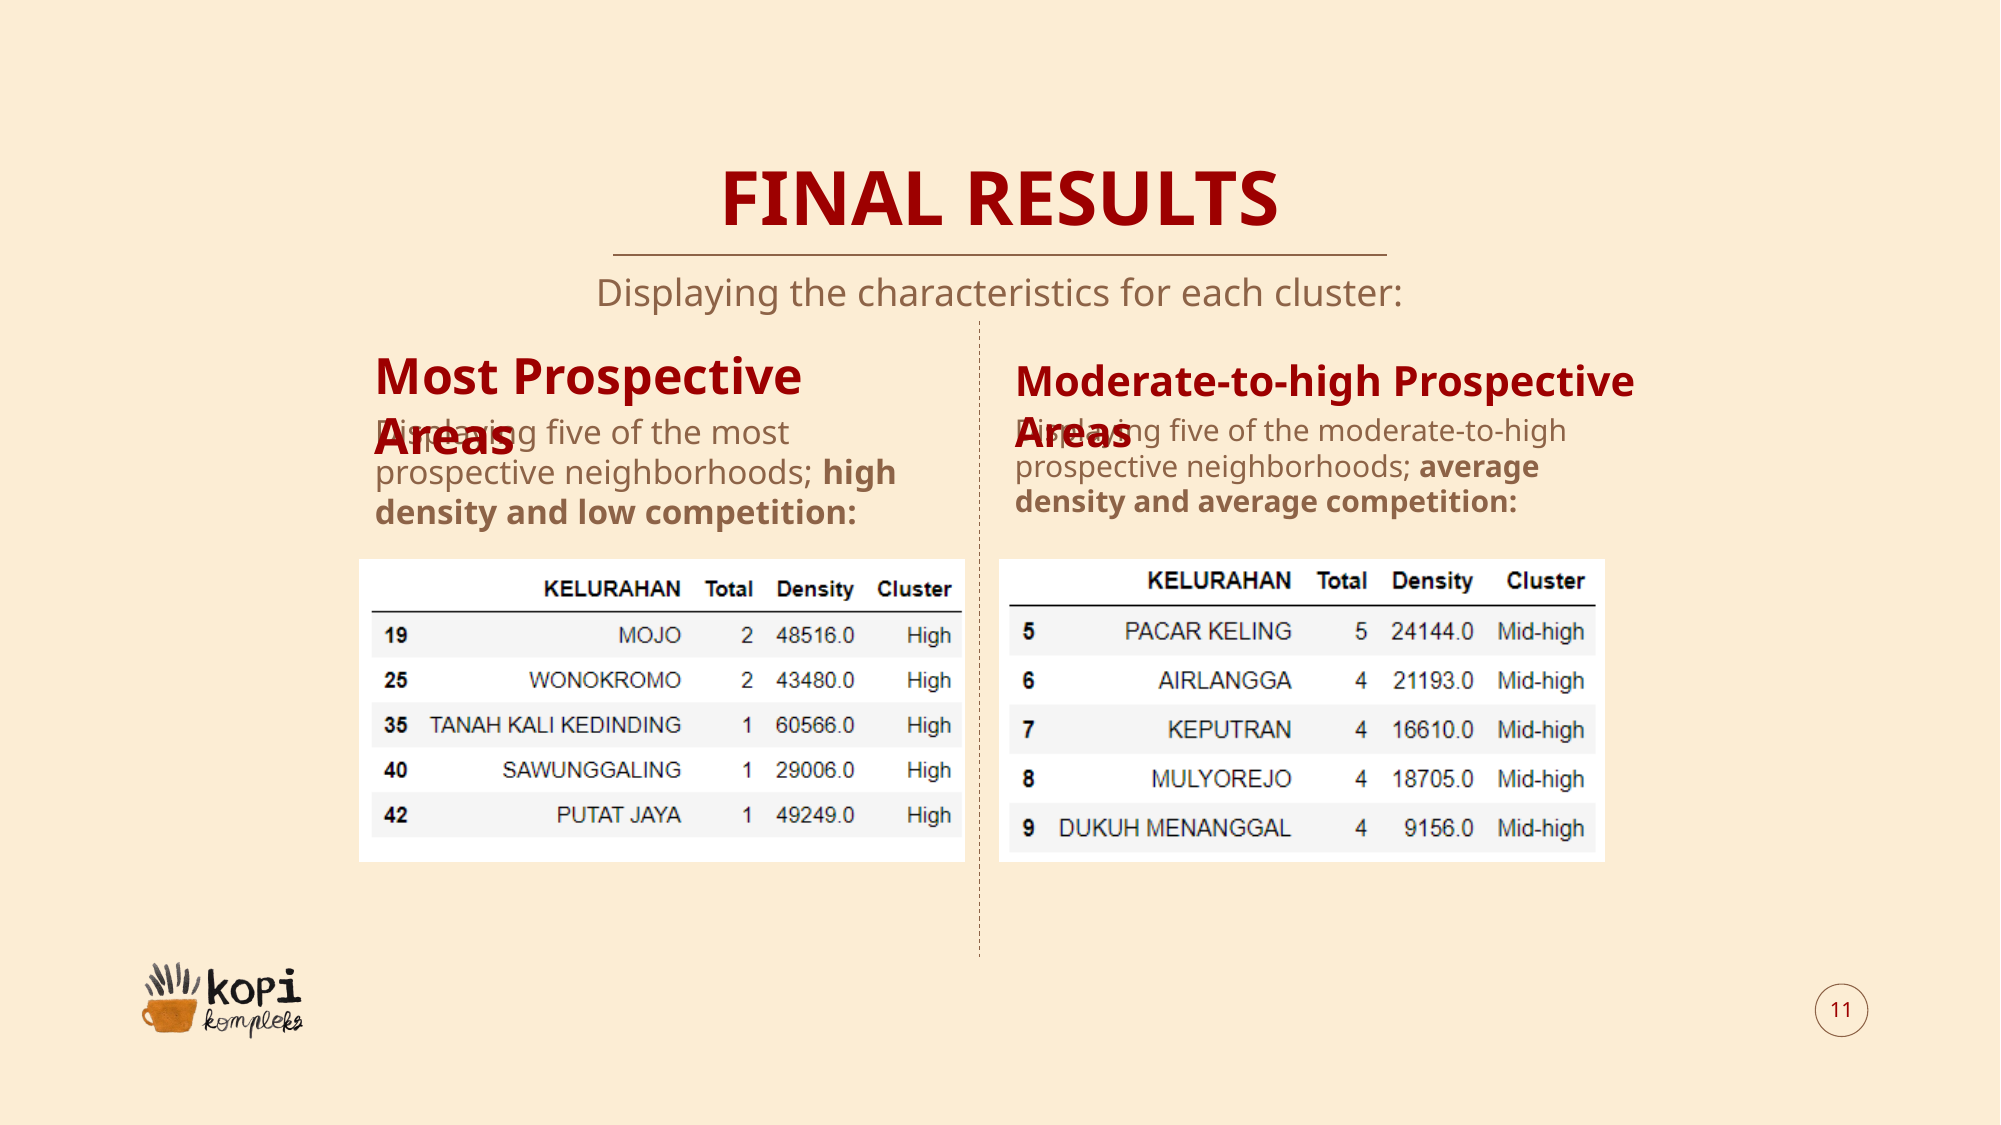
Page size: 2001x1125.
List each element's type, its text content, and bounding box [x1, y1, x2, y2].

list Displaying five of the most prospective neighborhoods; high density and low competition: [359, 403, 965, 550]
slide_number 11 [1811, 980, 1872, 1041]
text_box Displaying five of the moderate-to-high prospective neighborhoods; average density and average competition: [999, 405, 1605, 550]
picture [137, 941, 308, 1060]
subtitle Displaying the characteristics for each cluster: [137, 250, 1863, 338]
list Most Prospective Areas [359, 337, 965, 394]
title FINAL RESULTS [137, 133, 1863, 249]
picture [359, 559, 965, 862]
text_box Moderate-to-high Prospective Areas [999, 347, 1759, 405]
picture [999, 559, 1605, 862]
